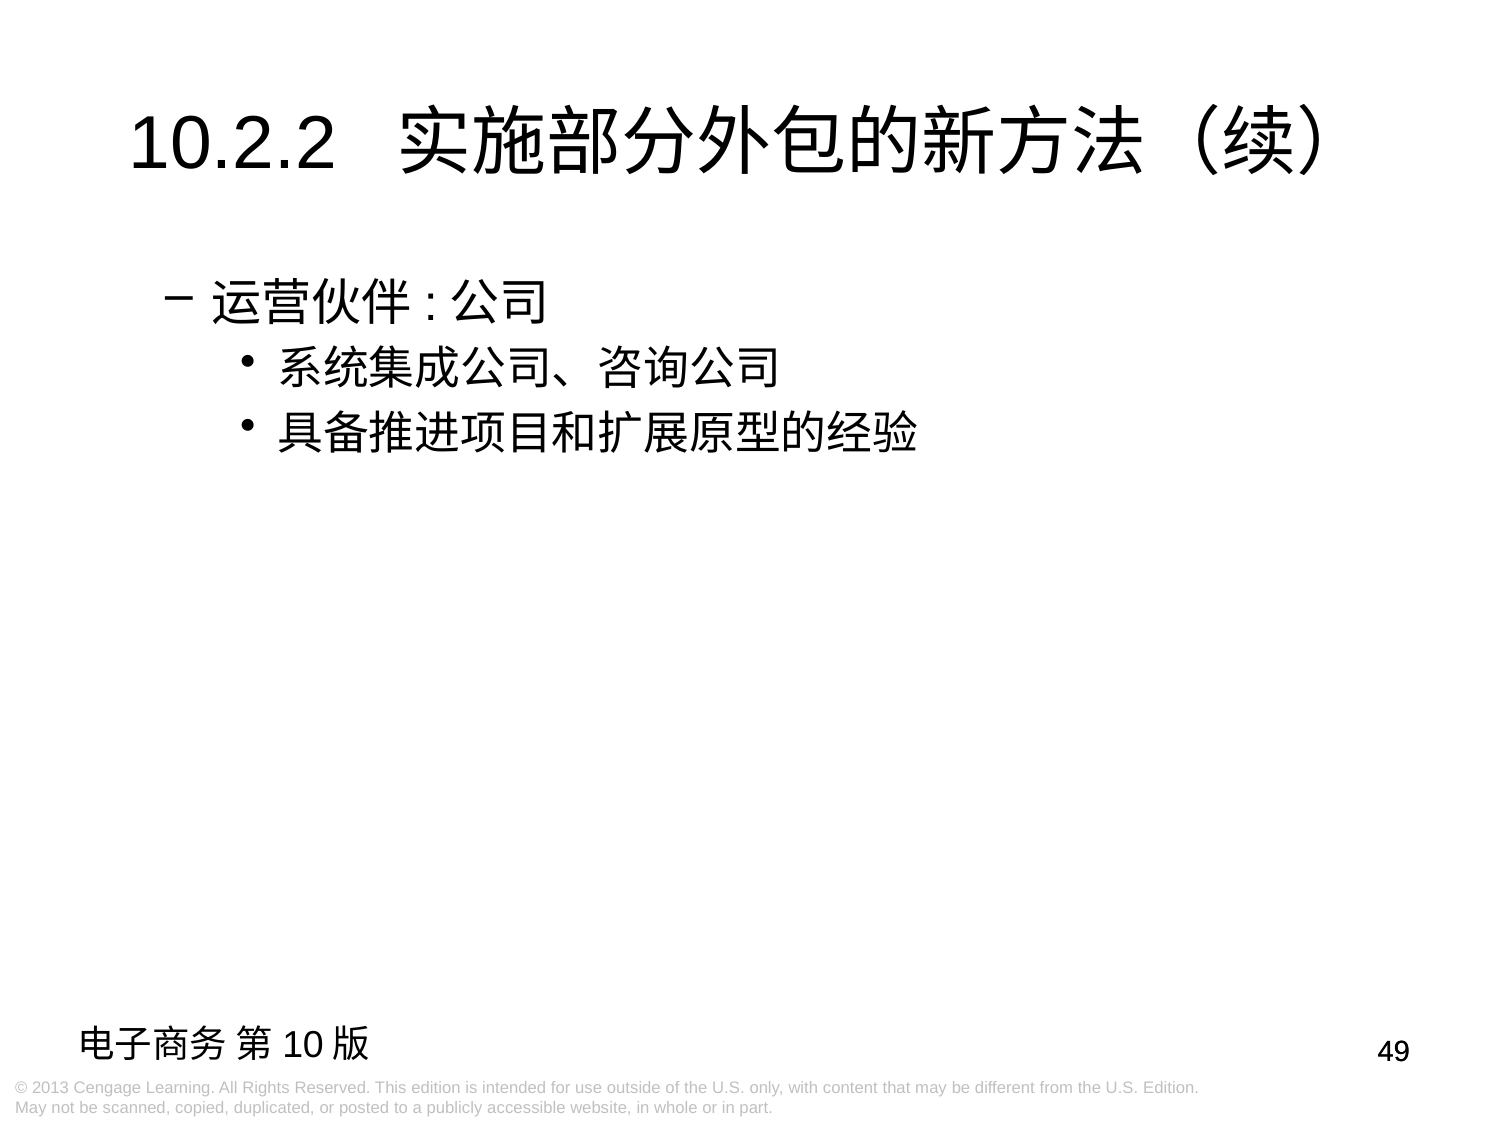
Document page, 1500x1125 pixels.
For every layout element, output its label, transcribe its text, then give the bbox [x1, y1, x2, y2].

list 运营伙伴:公司 系统集成公司、咨询公司 具备推进项目和扩展原型的经验 [75, 262, 1425, 1005]
title 10.2.2 实施部分外包的新方法（续） [75, 45, 1425, 233]
slide_number 49 [1074, 1024, 1426, 1103]
